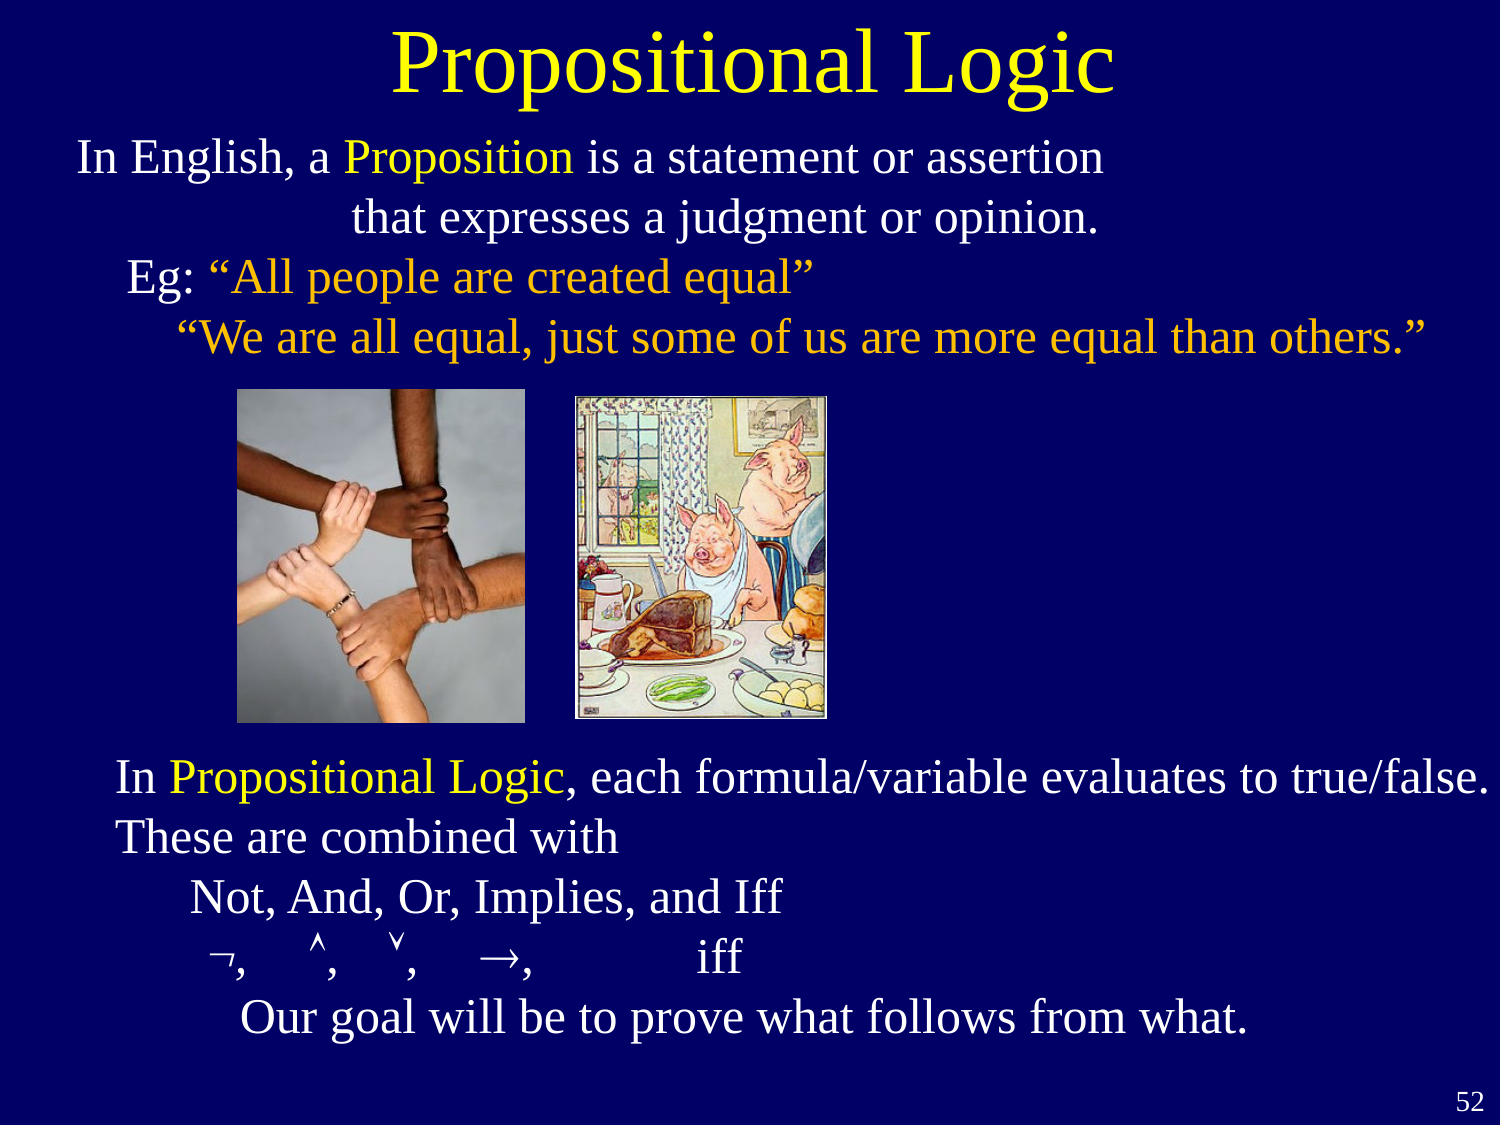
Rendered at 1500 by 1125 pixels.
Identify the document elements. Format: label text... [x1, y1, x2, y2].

text_box Propositional Logic [116, 0, 1392, 150]
text_box In English, a Proposition is a statement or assertion that expresses a judgment or opinion. Eg: “All people are created equal” “We are all equal, just some of us are more equal than others.” [61, 116, 1500, 372]
picture [574, 396, 828, 719]
text_box In Propositional Logic, each formula/variable evaluates to true/false. These are combined with Not, And, Or, Implies, and Iff , , , , iff Our goal will be to prove what follows from what. [99, 735, 1500, 1111]
picture [237, 389, 525, 723]
